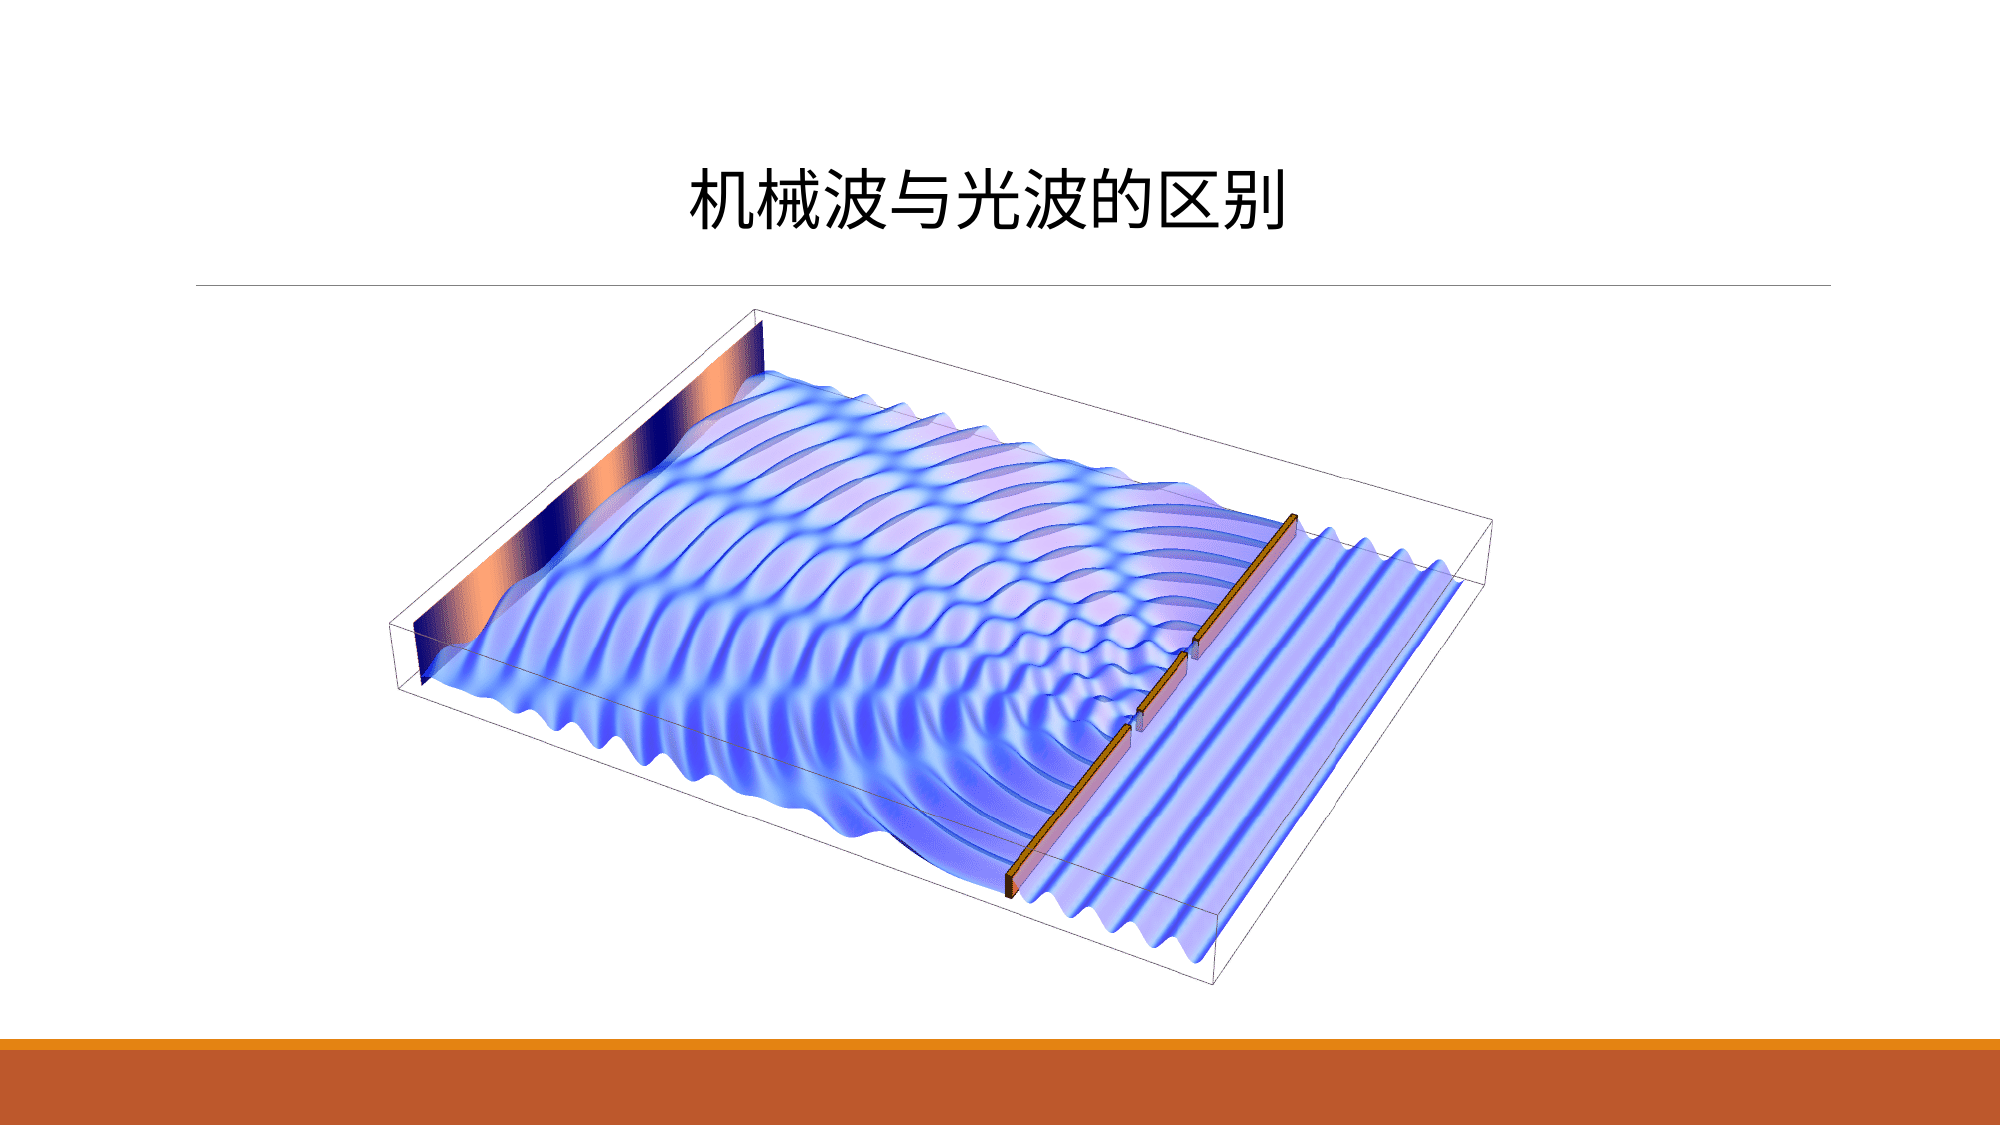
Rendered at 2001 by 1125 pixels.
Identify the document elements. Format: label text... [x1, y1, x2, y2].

picture [389, 308, 1494, 987]
text_box 机械波与光波的区别 [673, 150, 1305, 246]
